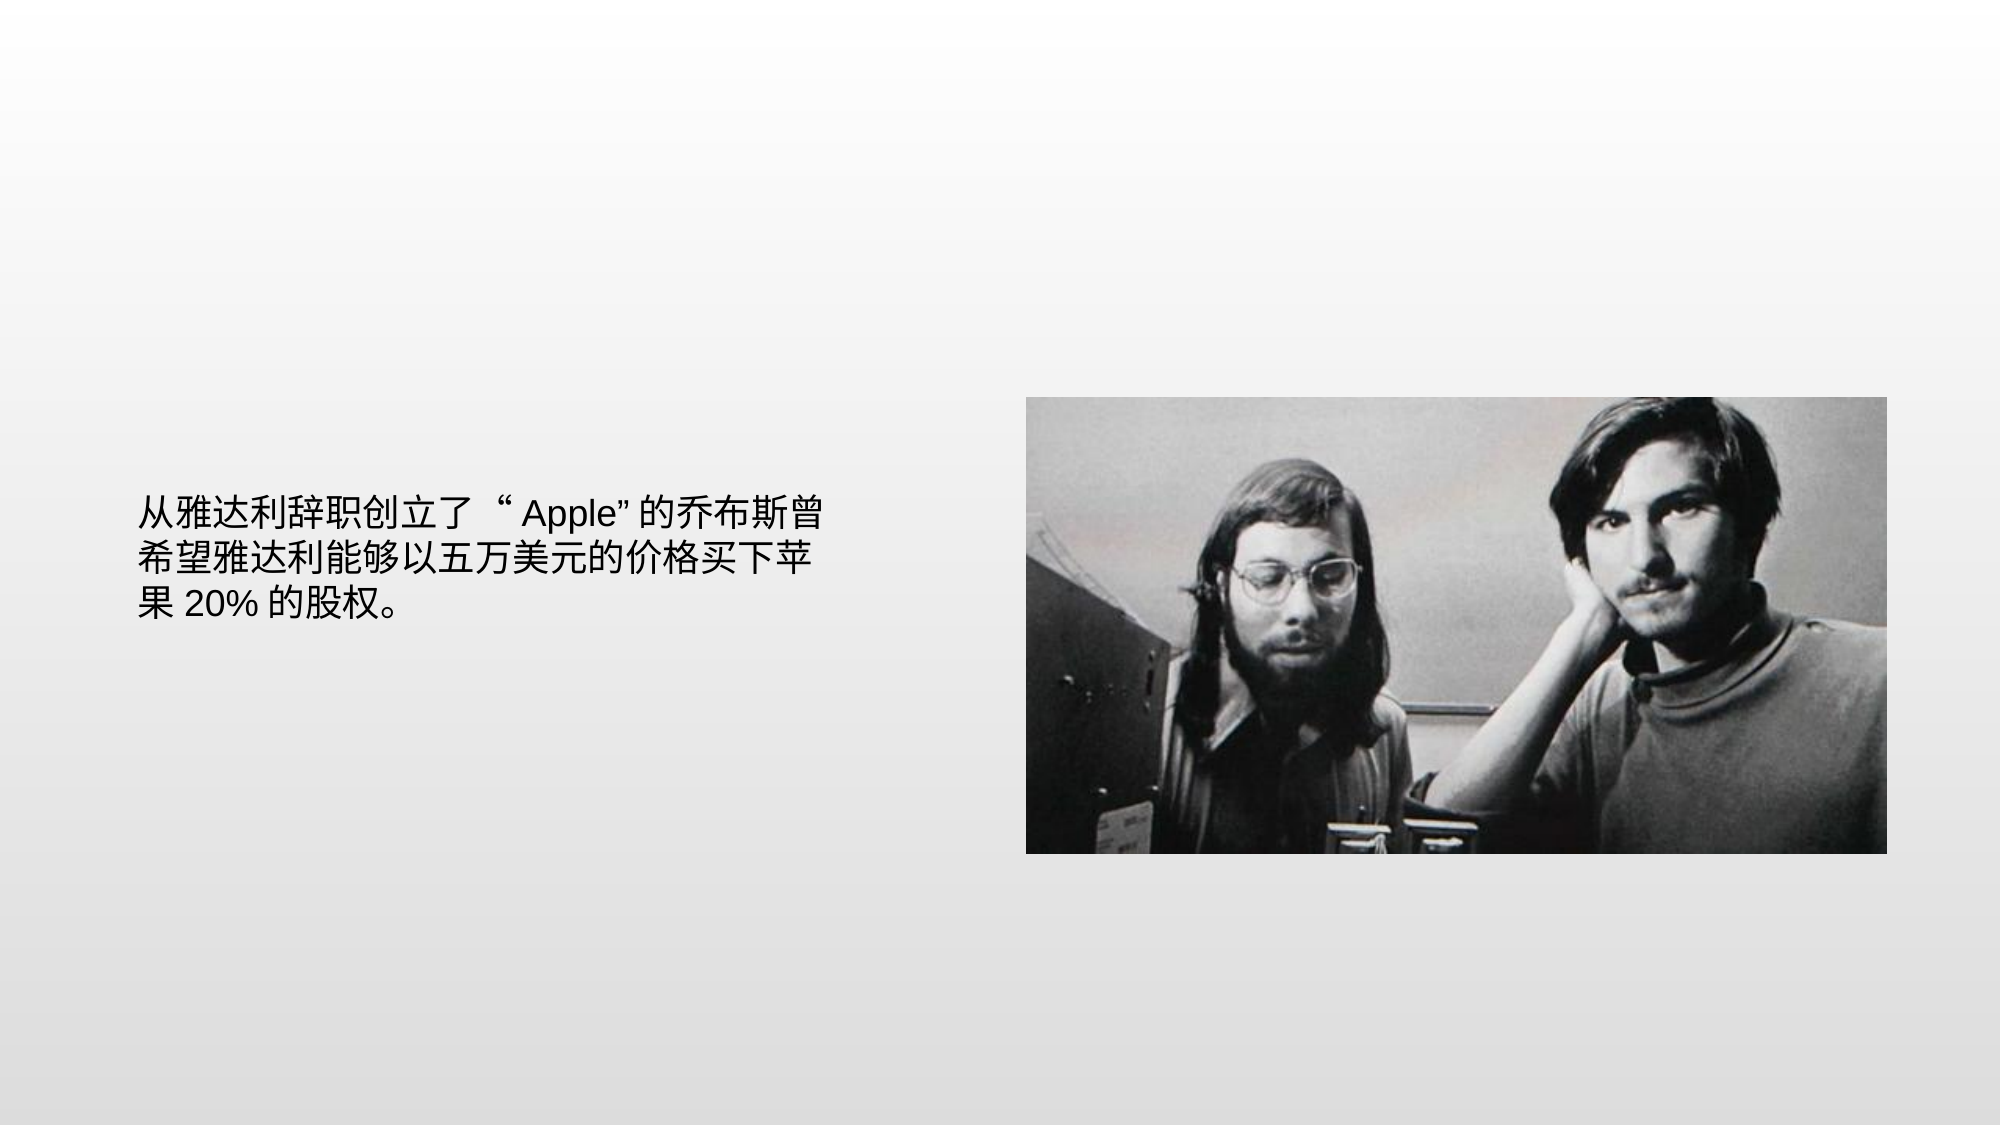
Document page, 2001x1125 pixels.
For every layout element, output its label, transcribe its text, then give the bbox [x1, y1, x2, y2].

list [1026, 397, 1887, 854]
text_box 从雅达利辞职创立了“Apple”的乔布斯曾希望雅达利能够以五万美元的价格买下苹果20%的股权。 [122, 482, 852, 722]
